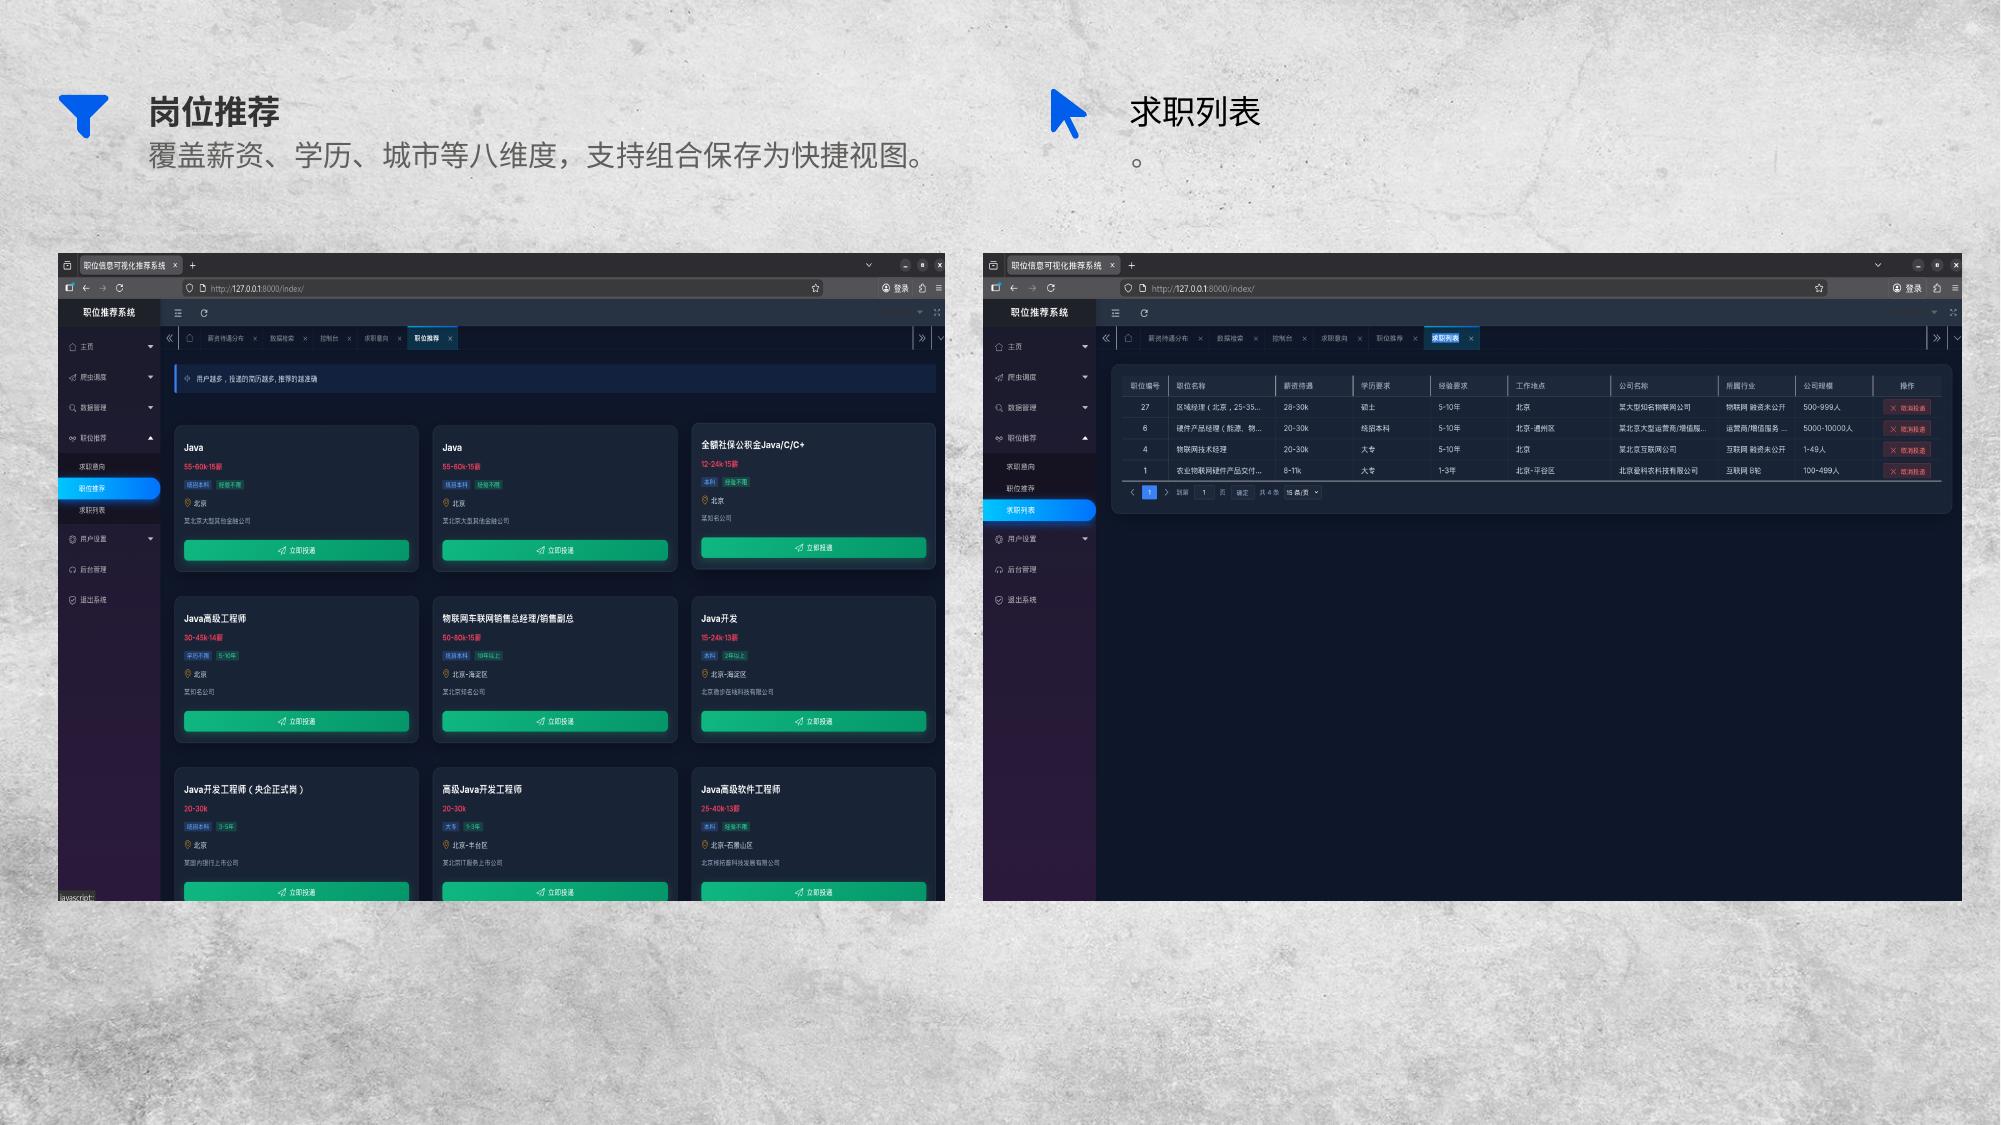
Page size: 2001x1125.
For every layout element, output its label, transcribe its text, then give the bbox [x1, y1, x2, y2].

text_box 。 [1131, 130, 1863, 172]
picture [0, 0, 2001, 1125]
text_box [58, 94, 109, 139]
text_box [1051, 88, 1087, 139]
text_box 求职列表 [1129, 80, 1863, 131]
text_box 覆盖薪资、学历、城市等八维度，支持组合保存为快捷视图。 [148, 131, 951, 172]
text_box 岗位推荐 [148, 80, 953, 131]
